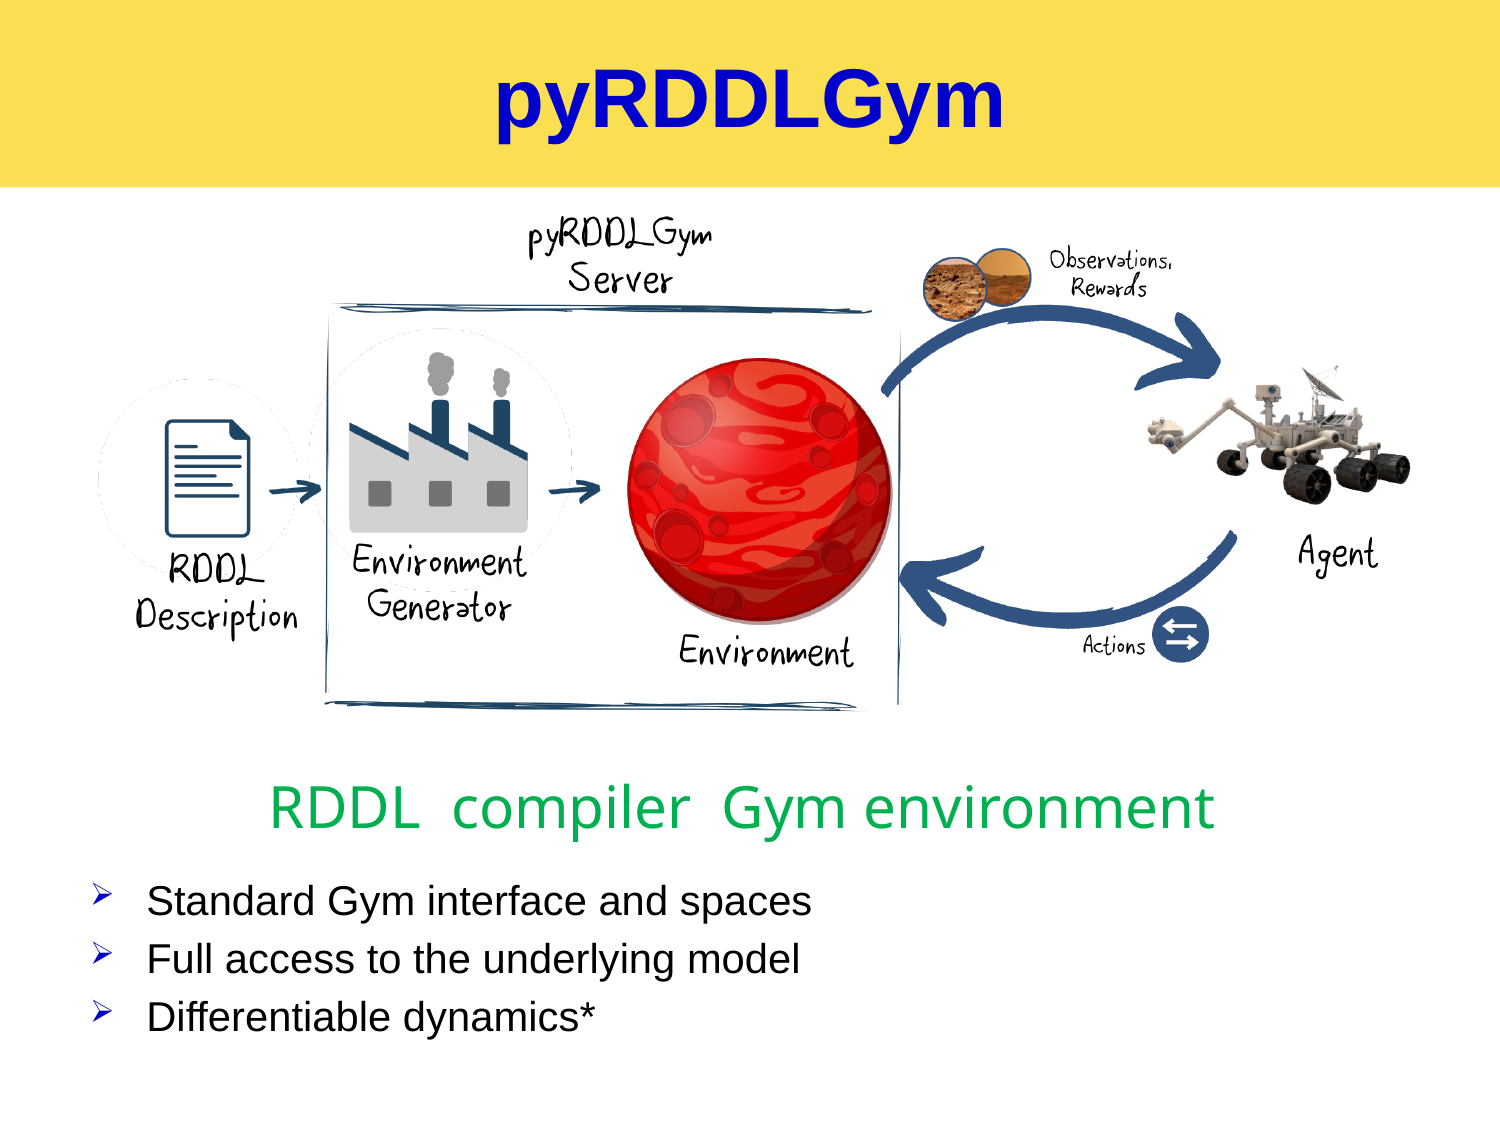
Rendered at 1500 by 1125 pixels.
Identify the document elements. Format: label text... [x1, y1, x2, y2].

picture [73, 192, 1427, 733]
title pyRDDLGym [0, 0, 1500, 188]
